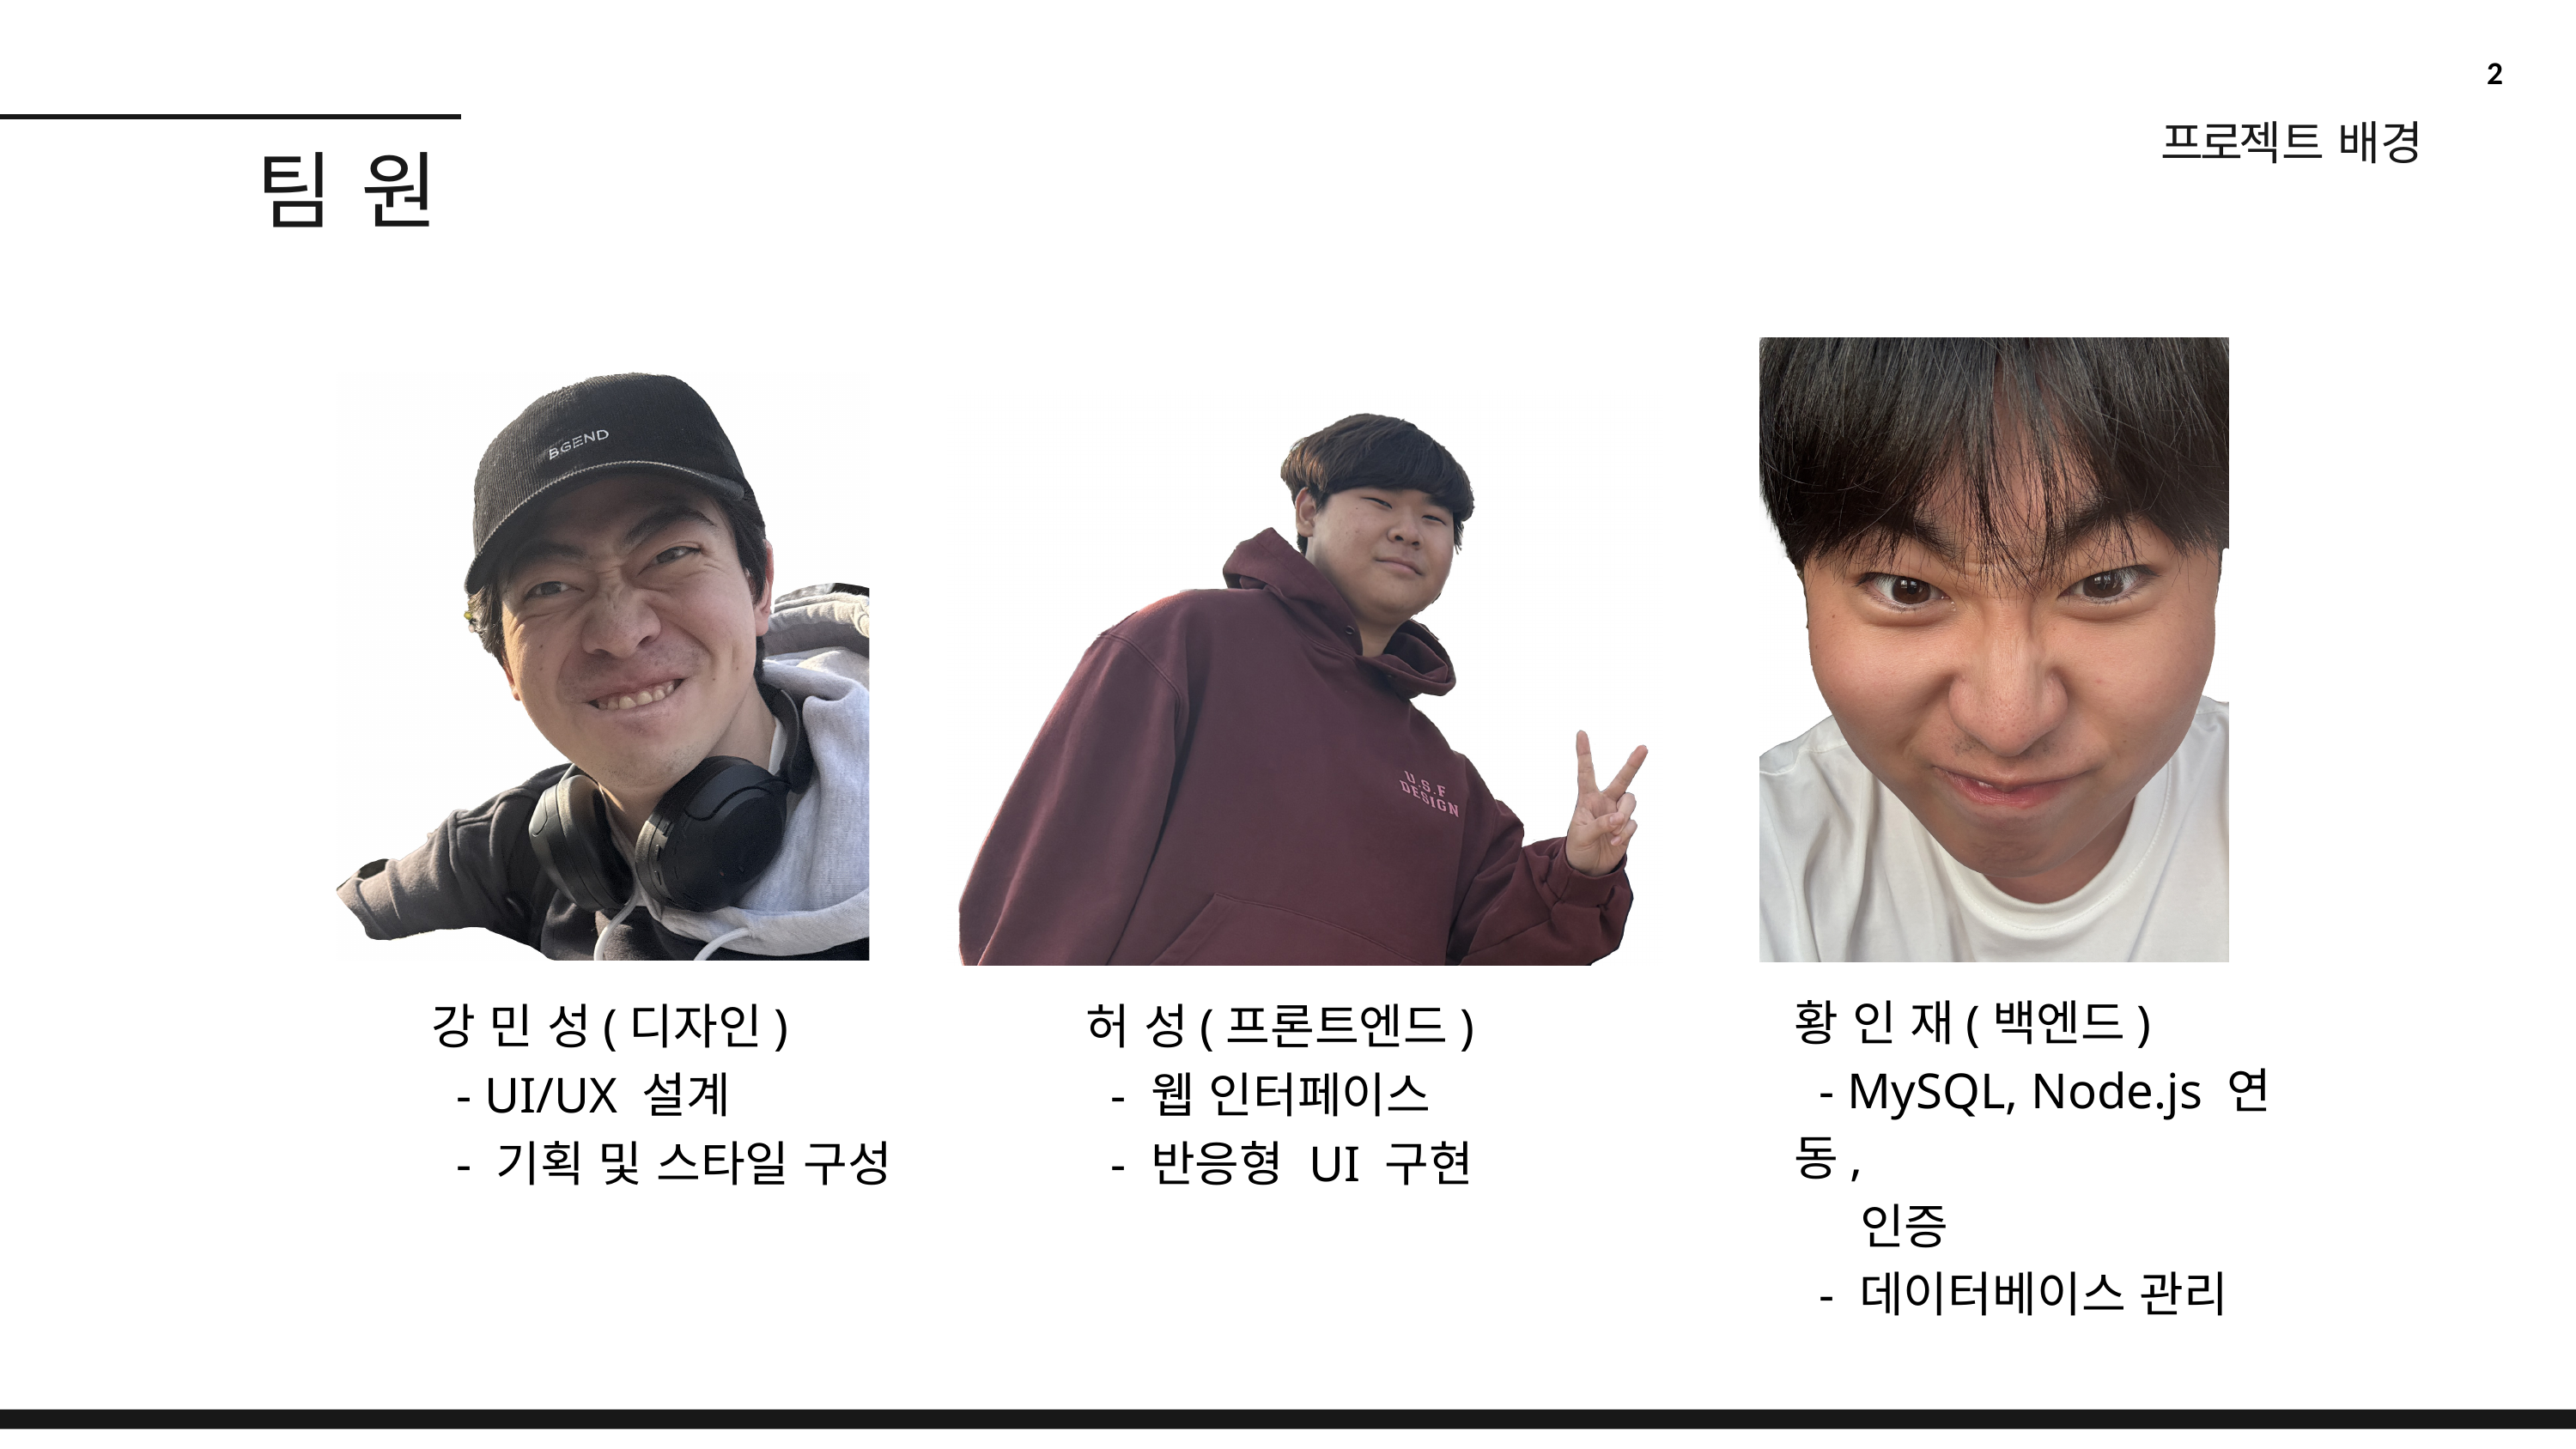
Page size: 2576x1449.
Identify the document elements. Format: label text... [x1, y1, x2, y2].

picture [335, 371, 870, 961]
title 팀 원 [254, 136, 462, 380]
text_box 강 민 성(디자인) - UI/UX 설계 - 기획 및 스타일 구성 [428, 985, 974, 1259]
text_box 프로젝트 배경 [2159, 112, 2433, 170]
text_box 황 인 재(백엔드) - MySQL, Node.js 연동, 인증 - 데이터베이스 관리 [1792, 981, 2337, 1391]
slide_number 2 [1911, 52, 2503, 92]
text_box 허 성(프론트엔드) - 웹 인터페이스 - 반응형 UI 구현 [1084, 985, 1629, 1259]
picture [1759, 337, 2229, 963]
picture [947, 390, 1663, 966]
